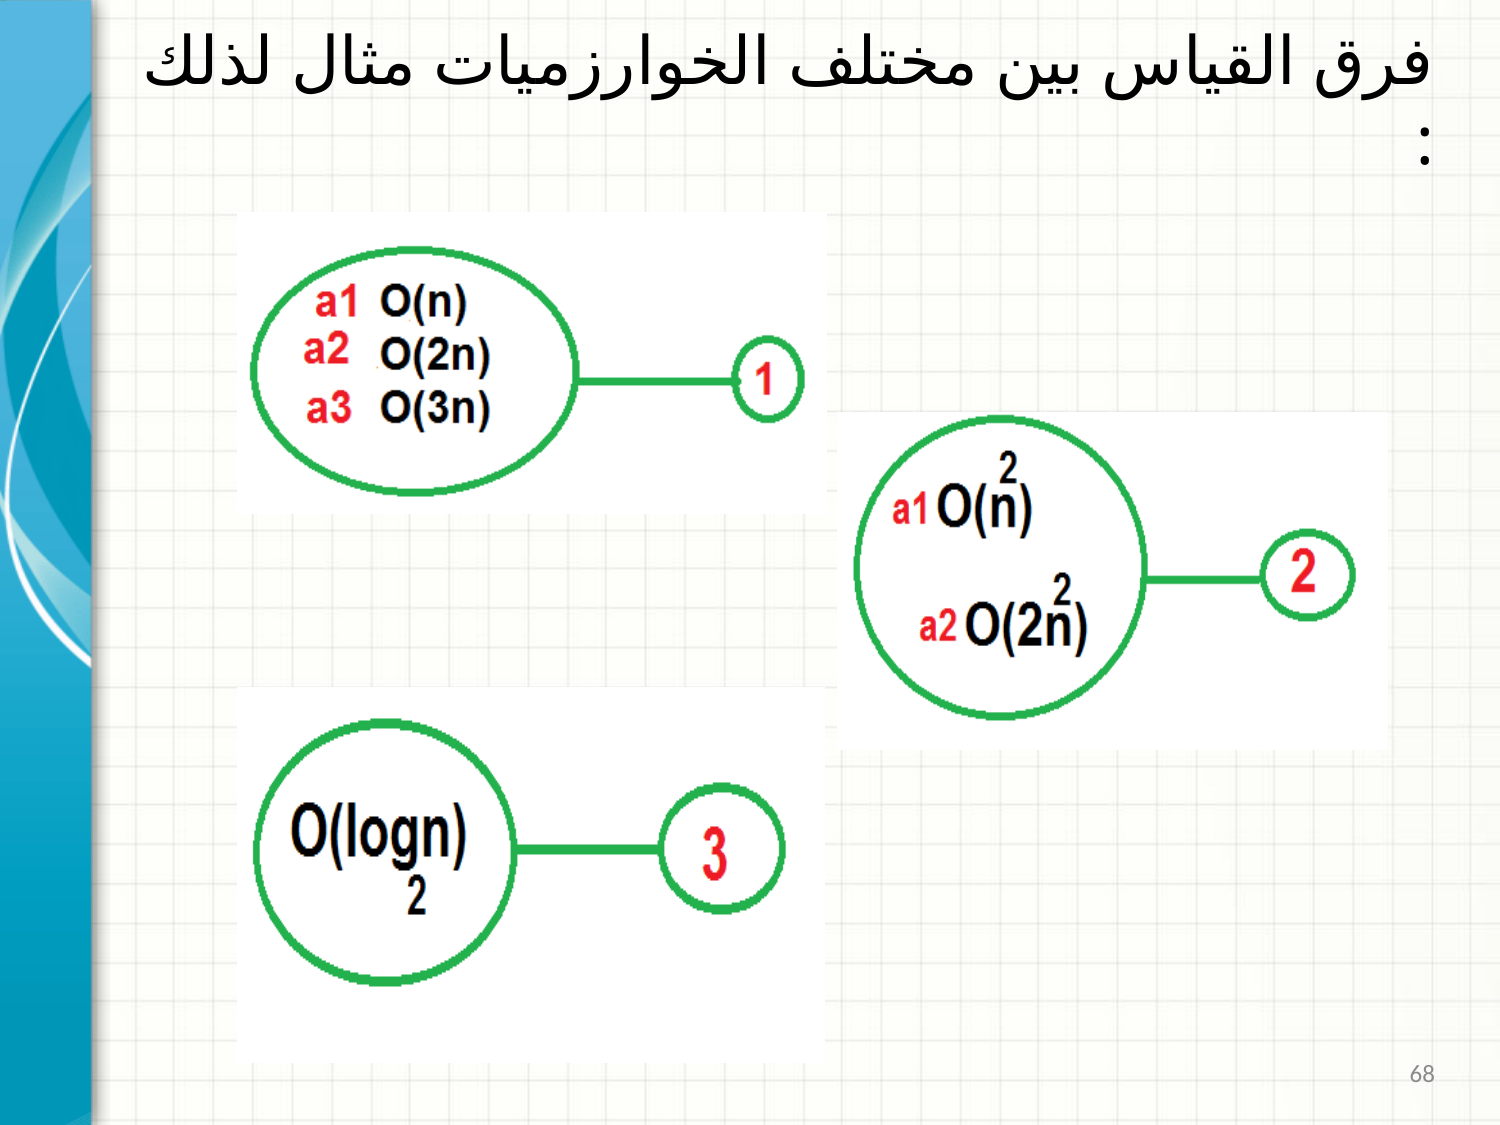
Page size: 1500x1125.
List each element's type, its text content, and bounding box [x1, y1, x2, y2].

title فرق القياس بين مختلف الخوارزميات مثال لذلك : [125, 44, 1450, 232]
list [237, 212, 827, 515]
picture [0, 0, 1500, 1125]
slide_number 68 [1100, 1042, 1450, 1103]
